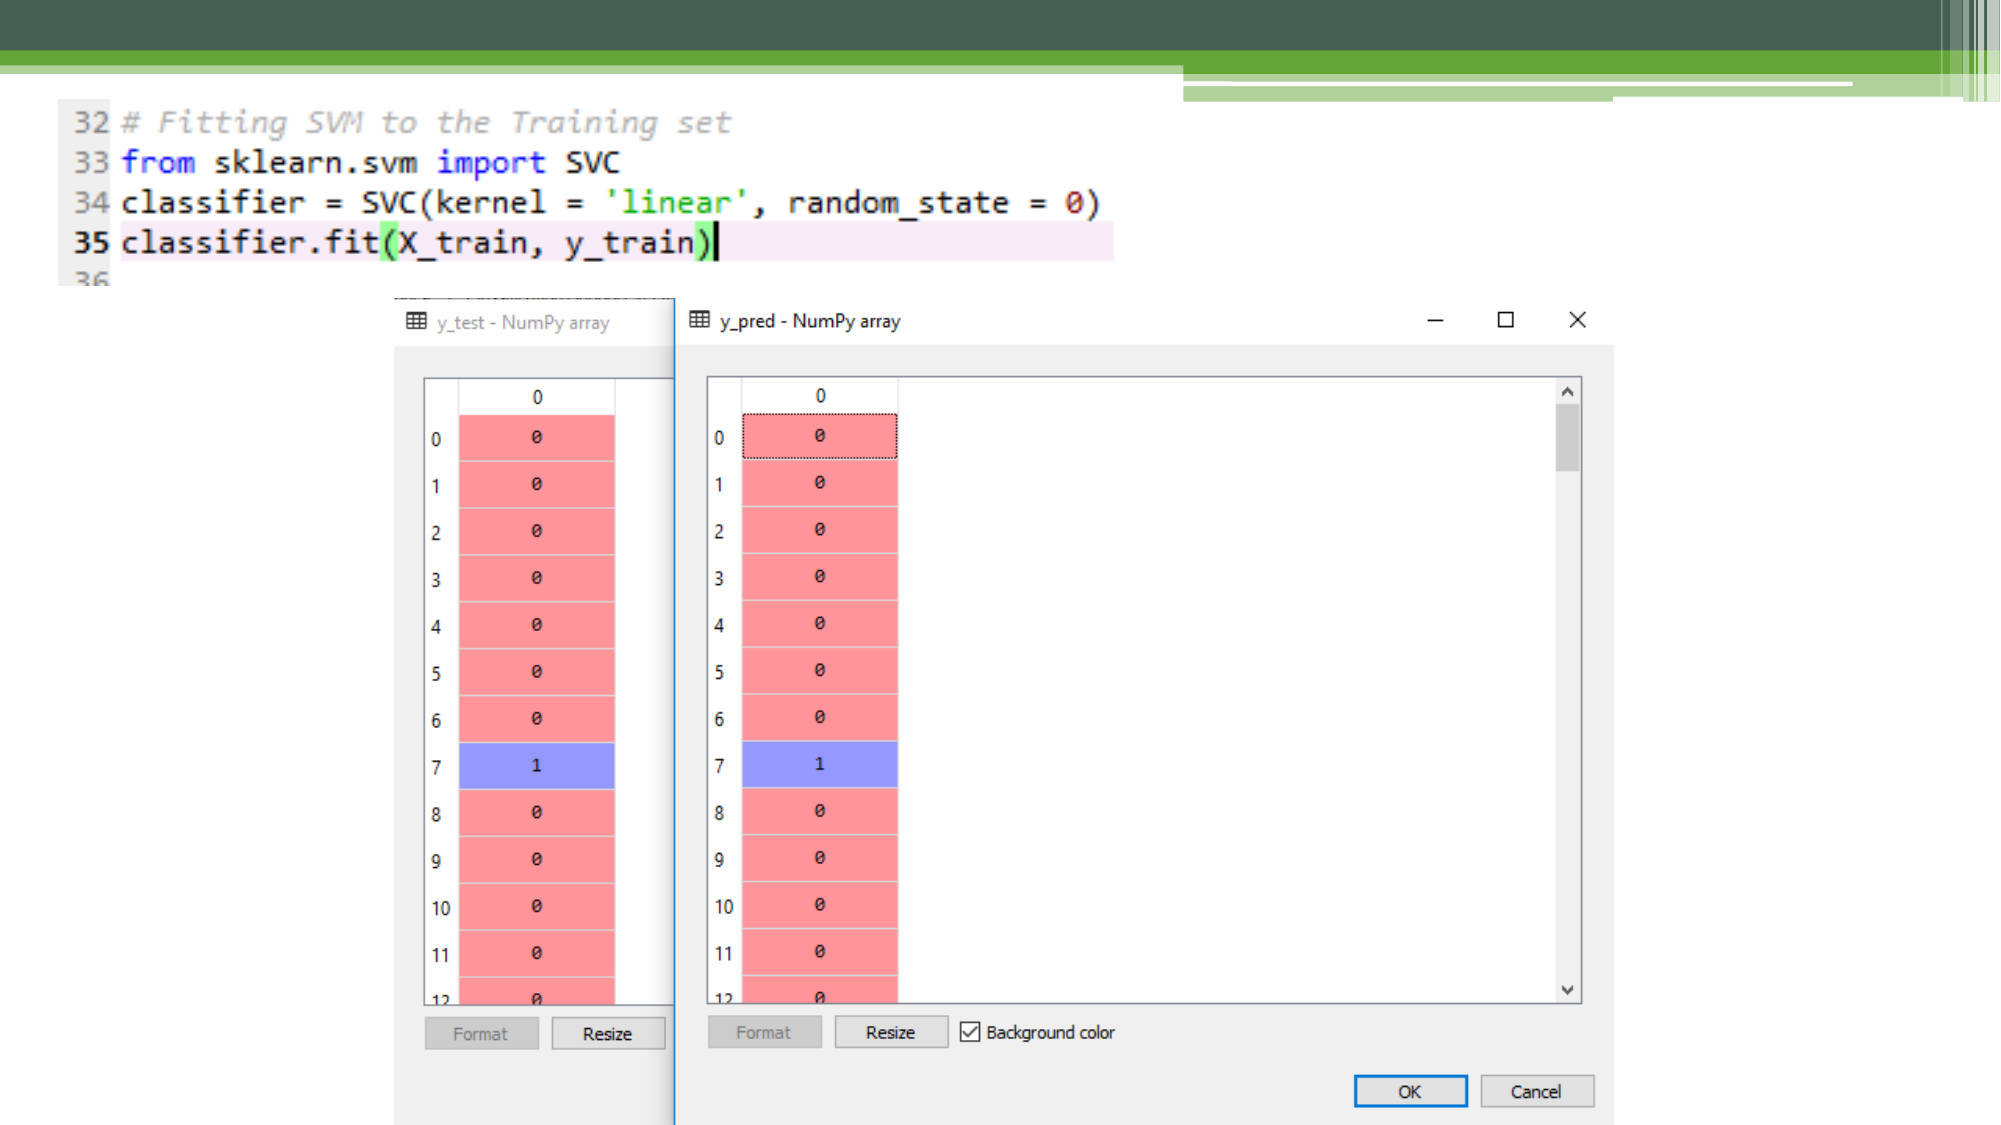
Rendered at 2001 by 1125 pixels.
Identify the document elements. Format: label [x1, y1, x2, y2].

picture [58, 99, 1114, 286]
picture [394, 298, 1614, 1125]
